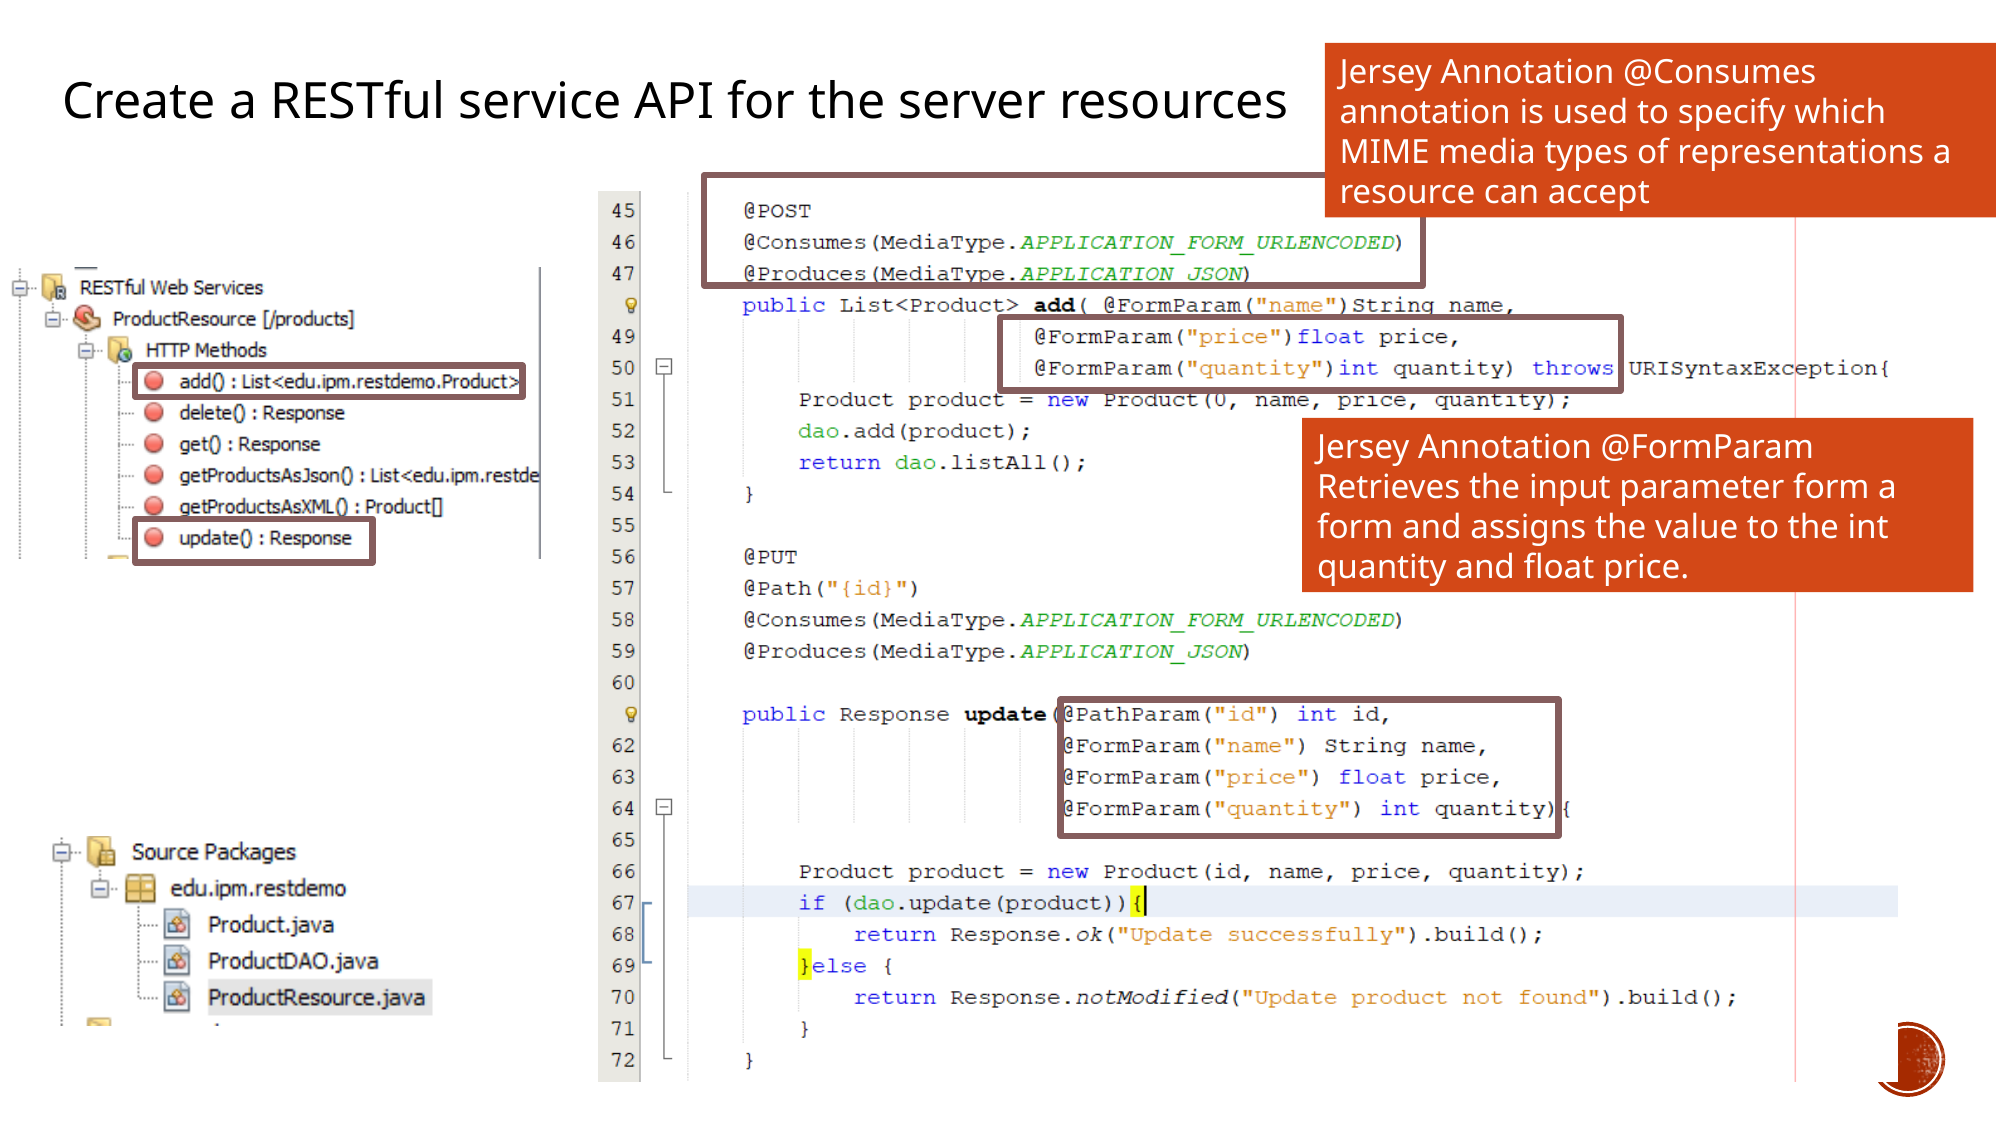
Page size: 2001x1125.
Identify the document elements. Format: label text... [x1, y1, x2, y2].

text_box Jersey Annotation @Consumes annotation is used to specify which MIME media types of representations a resource can accept [1324, 42, 1996, 218]
picture [601, 194, 1895, 1079]
picture [5, 270, 539, 557]
picture [50, 838, 433, 1025]
text_box [703, 174, 1324, 190]
text_box Jersey Annotation @FormParam Retrieves the input parameter form a form and assigns the value to the int quantity and float price. [1898, 417, 1974, 593]
text_box Create a RESTful service API for the server resources [47, 61, 1304, 136]
